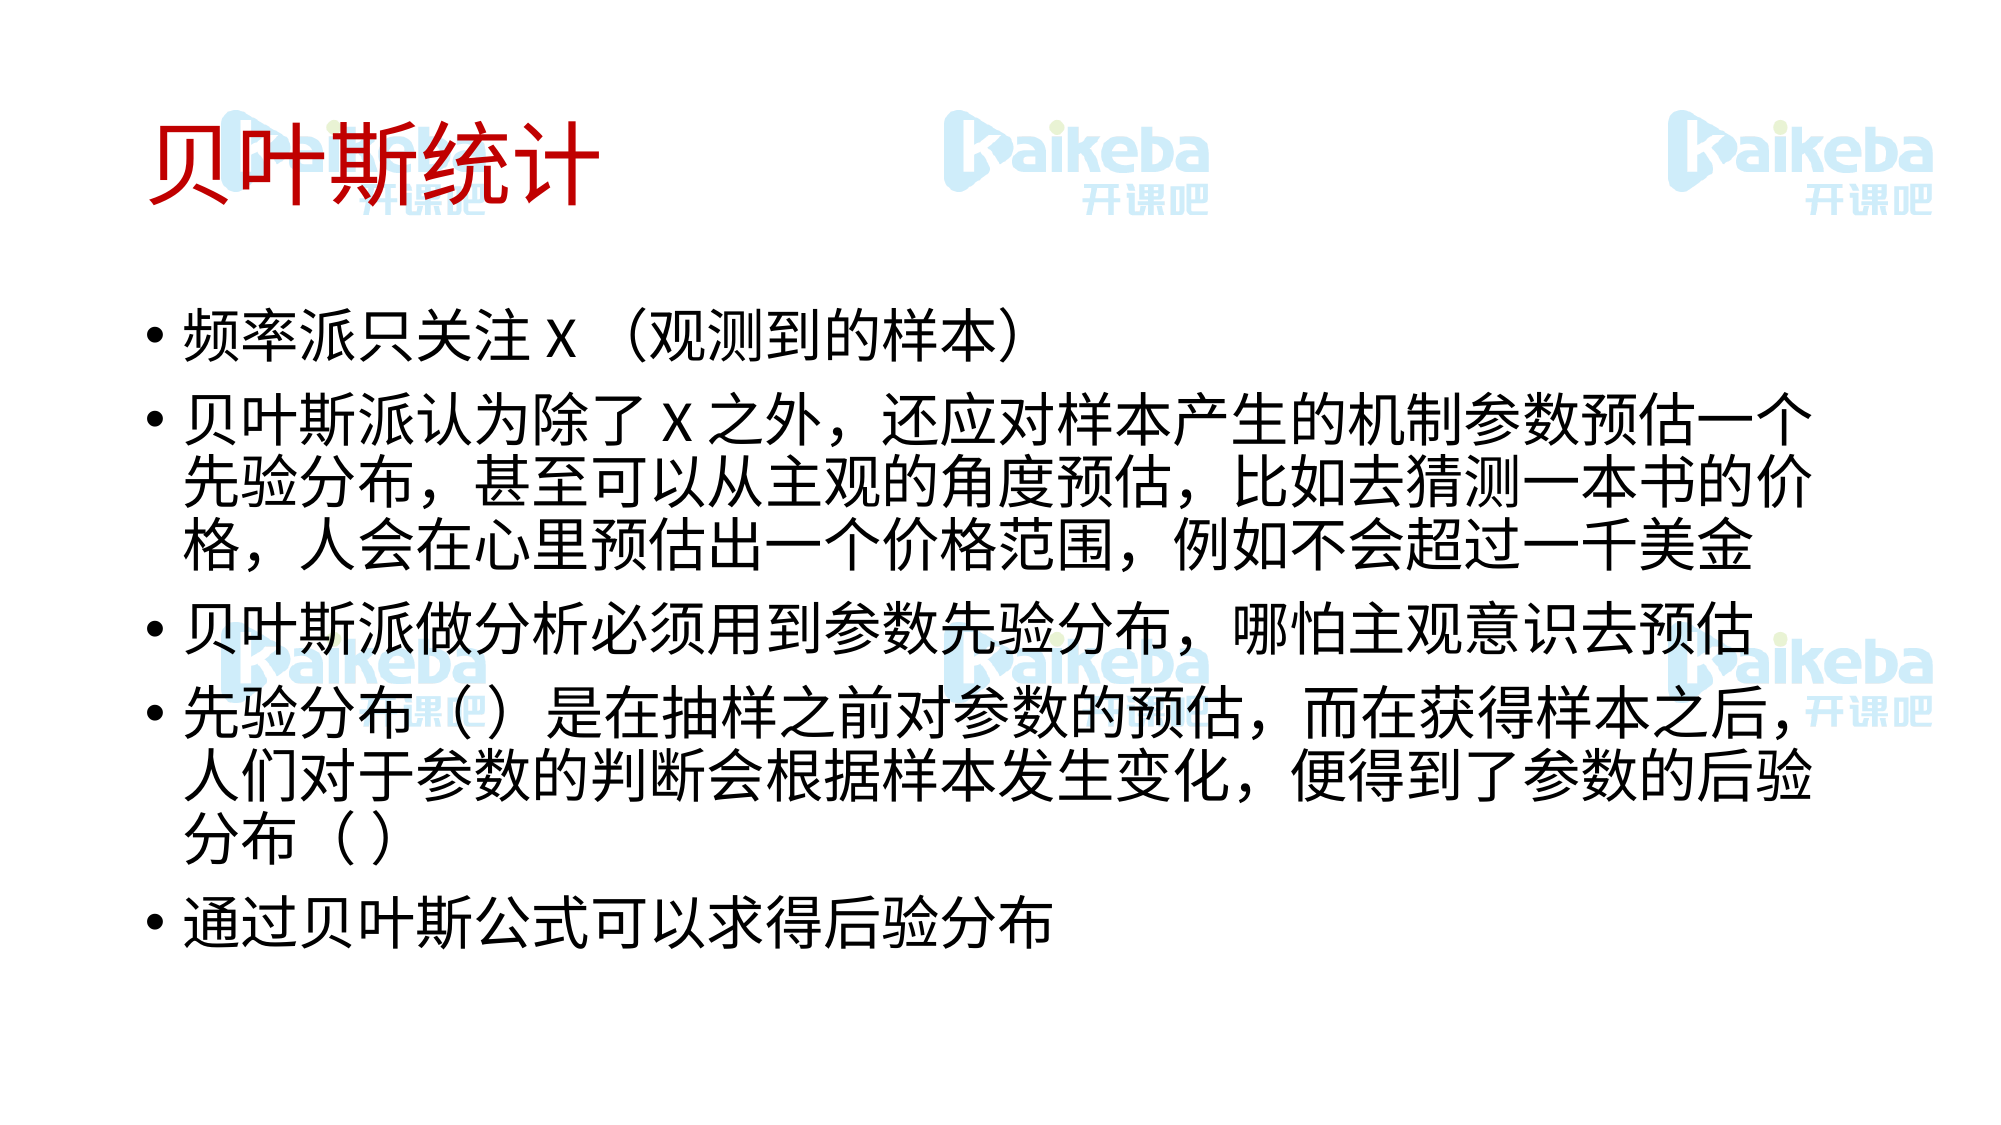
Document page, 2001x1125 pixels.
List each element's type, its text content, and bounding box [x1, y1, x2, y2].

title 贝叶斯统计 [136, 59, 1863, 278]
